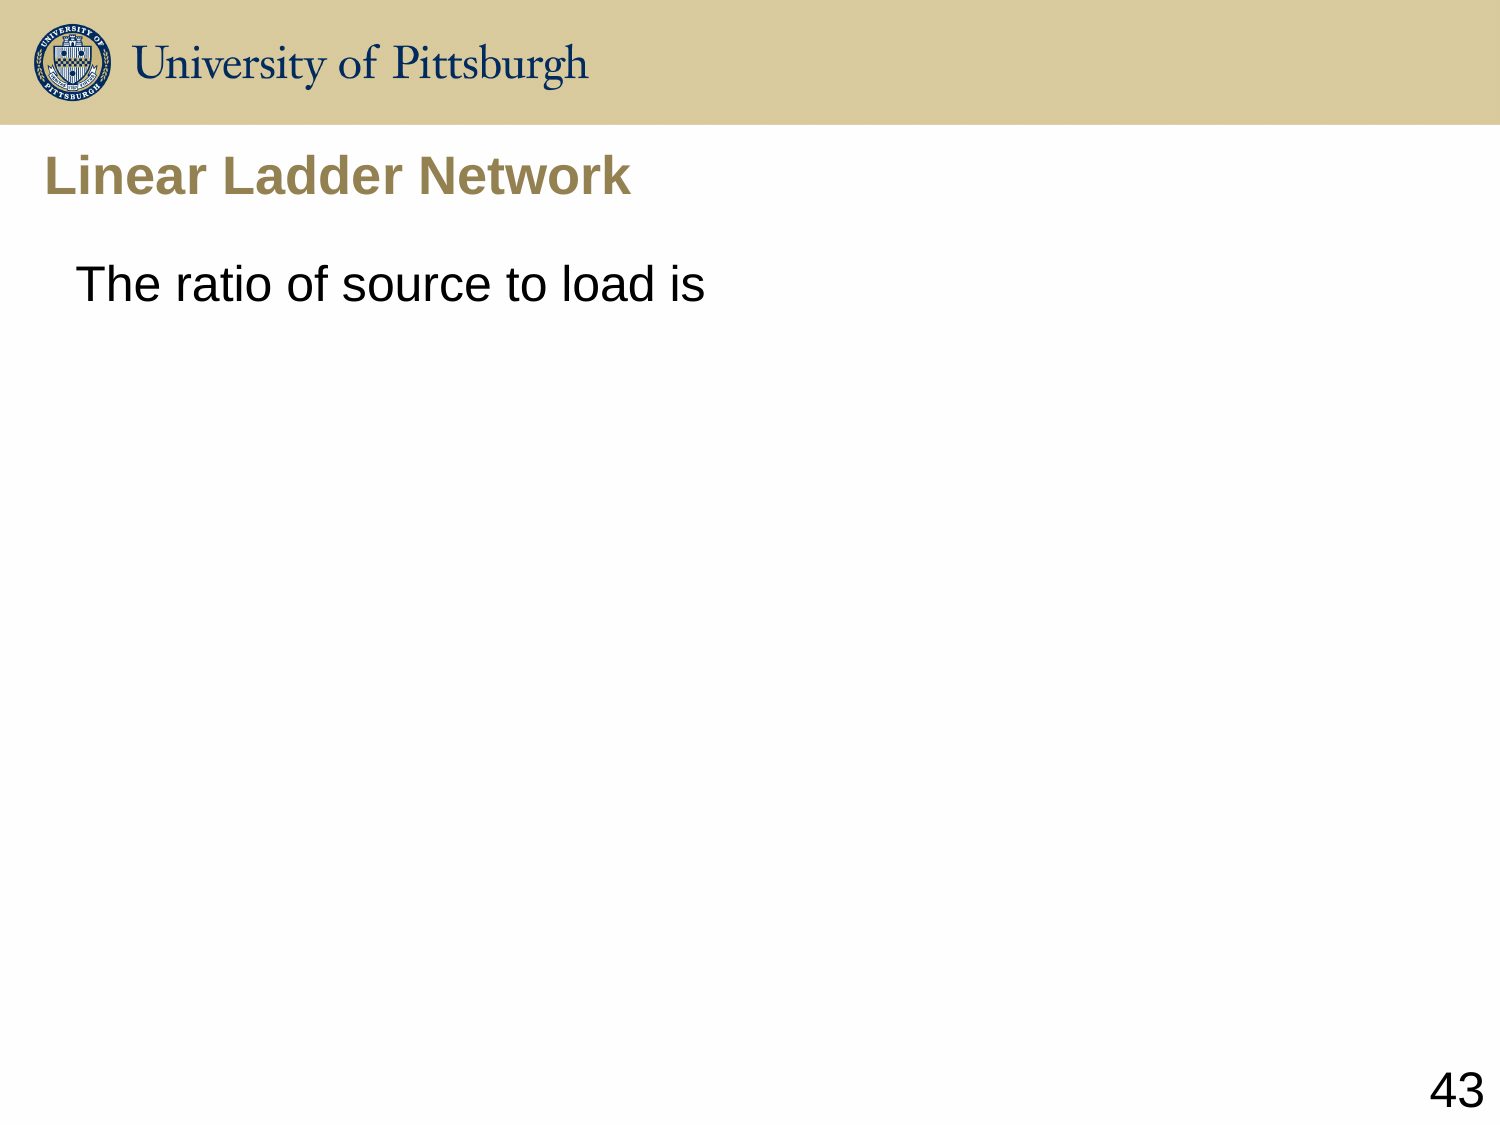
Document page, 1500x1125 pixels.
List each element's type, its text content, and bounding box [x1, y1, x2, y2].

slide_number 43 [1362, 1050, 1500, 1125]
title Linear Ladder Network [29, 125, 1500, 221]
text_box The ratio of source to load is [60, 243, 1327, 319]
picture [0, 1, 1500, 1125]
